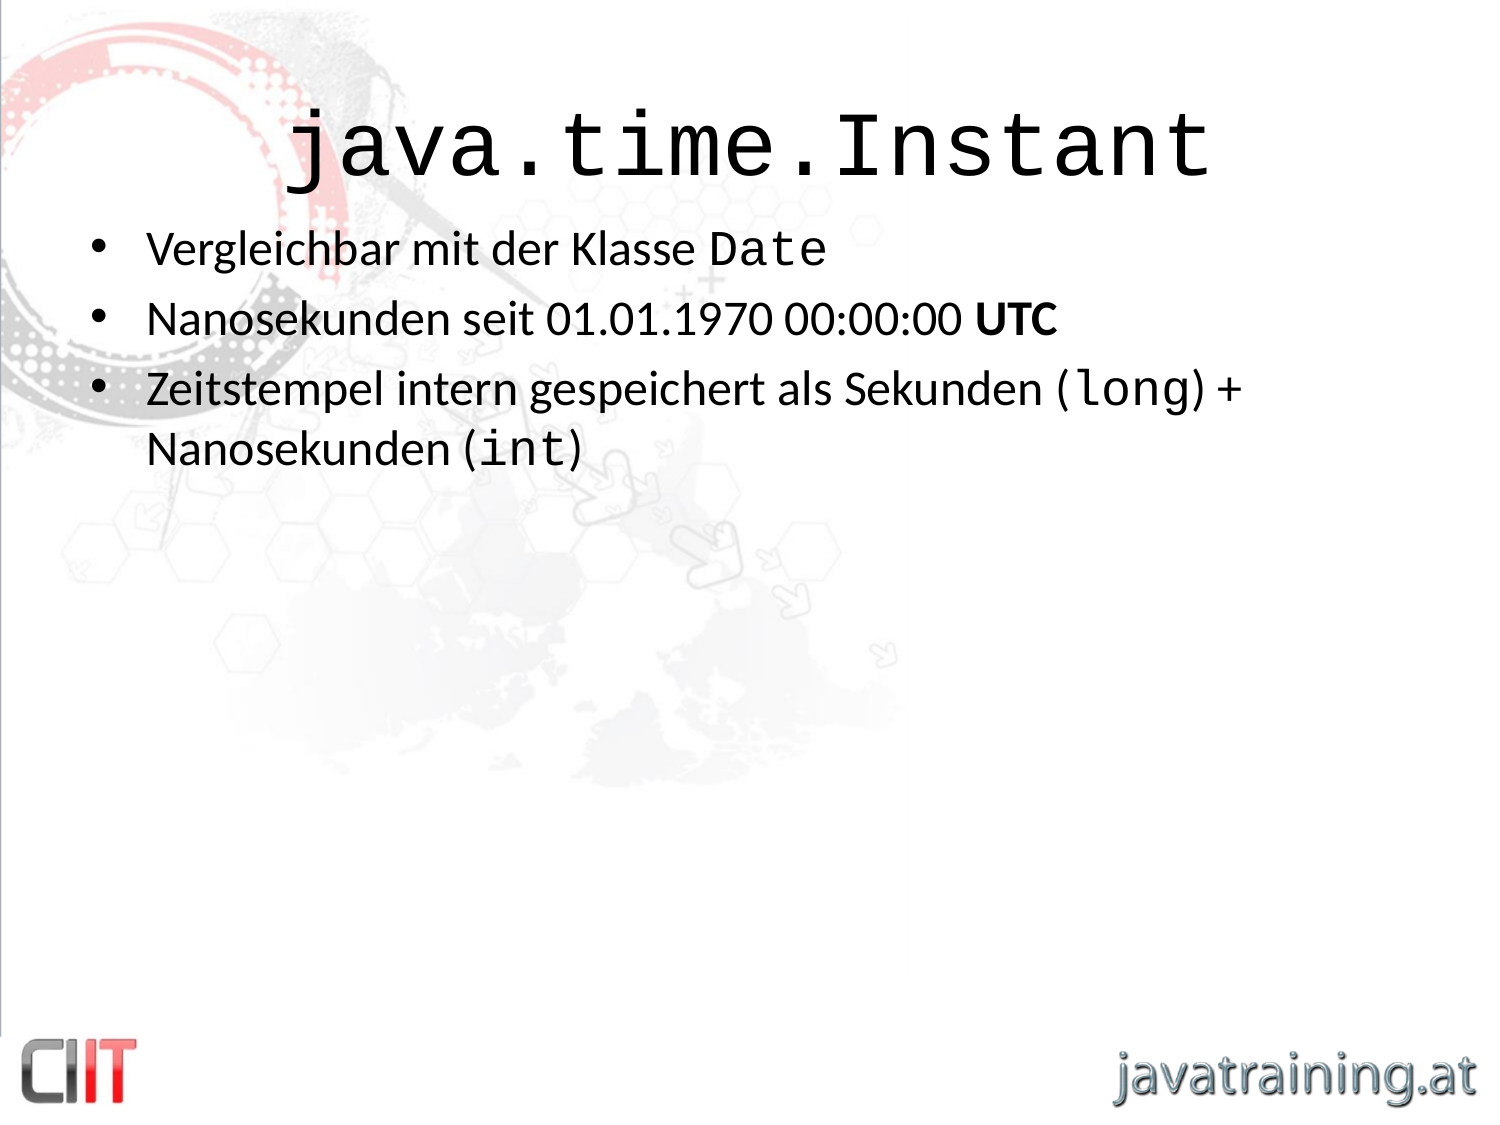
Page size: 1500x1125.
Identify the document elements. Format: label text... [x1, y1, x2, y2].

picture [0, 0, 1500, 1125]
list Vergleichbar mit der Klasse Date Nanosekunden seit 01.01.1970 00:00:00 UTC Zeitstempel intern gespeichert als Sekunden (long) + Nanosekunden (int) [75, 208, 1425, 951]
title java.time.Instant [75, 45, 1425, 208]
